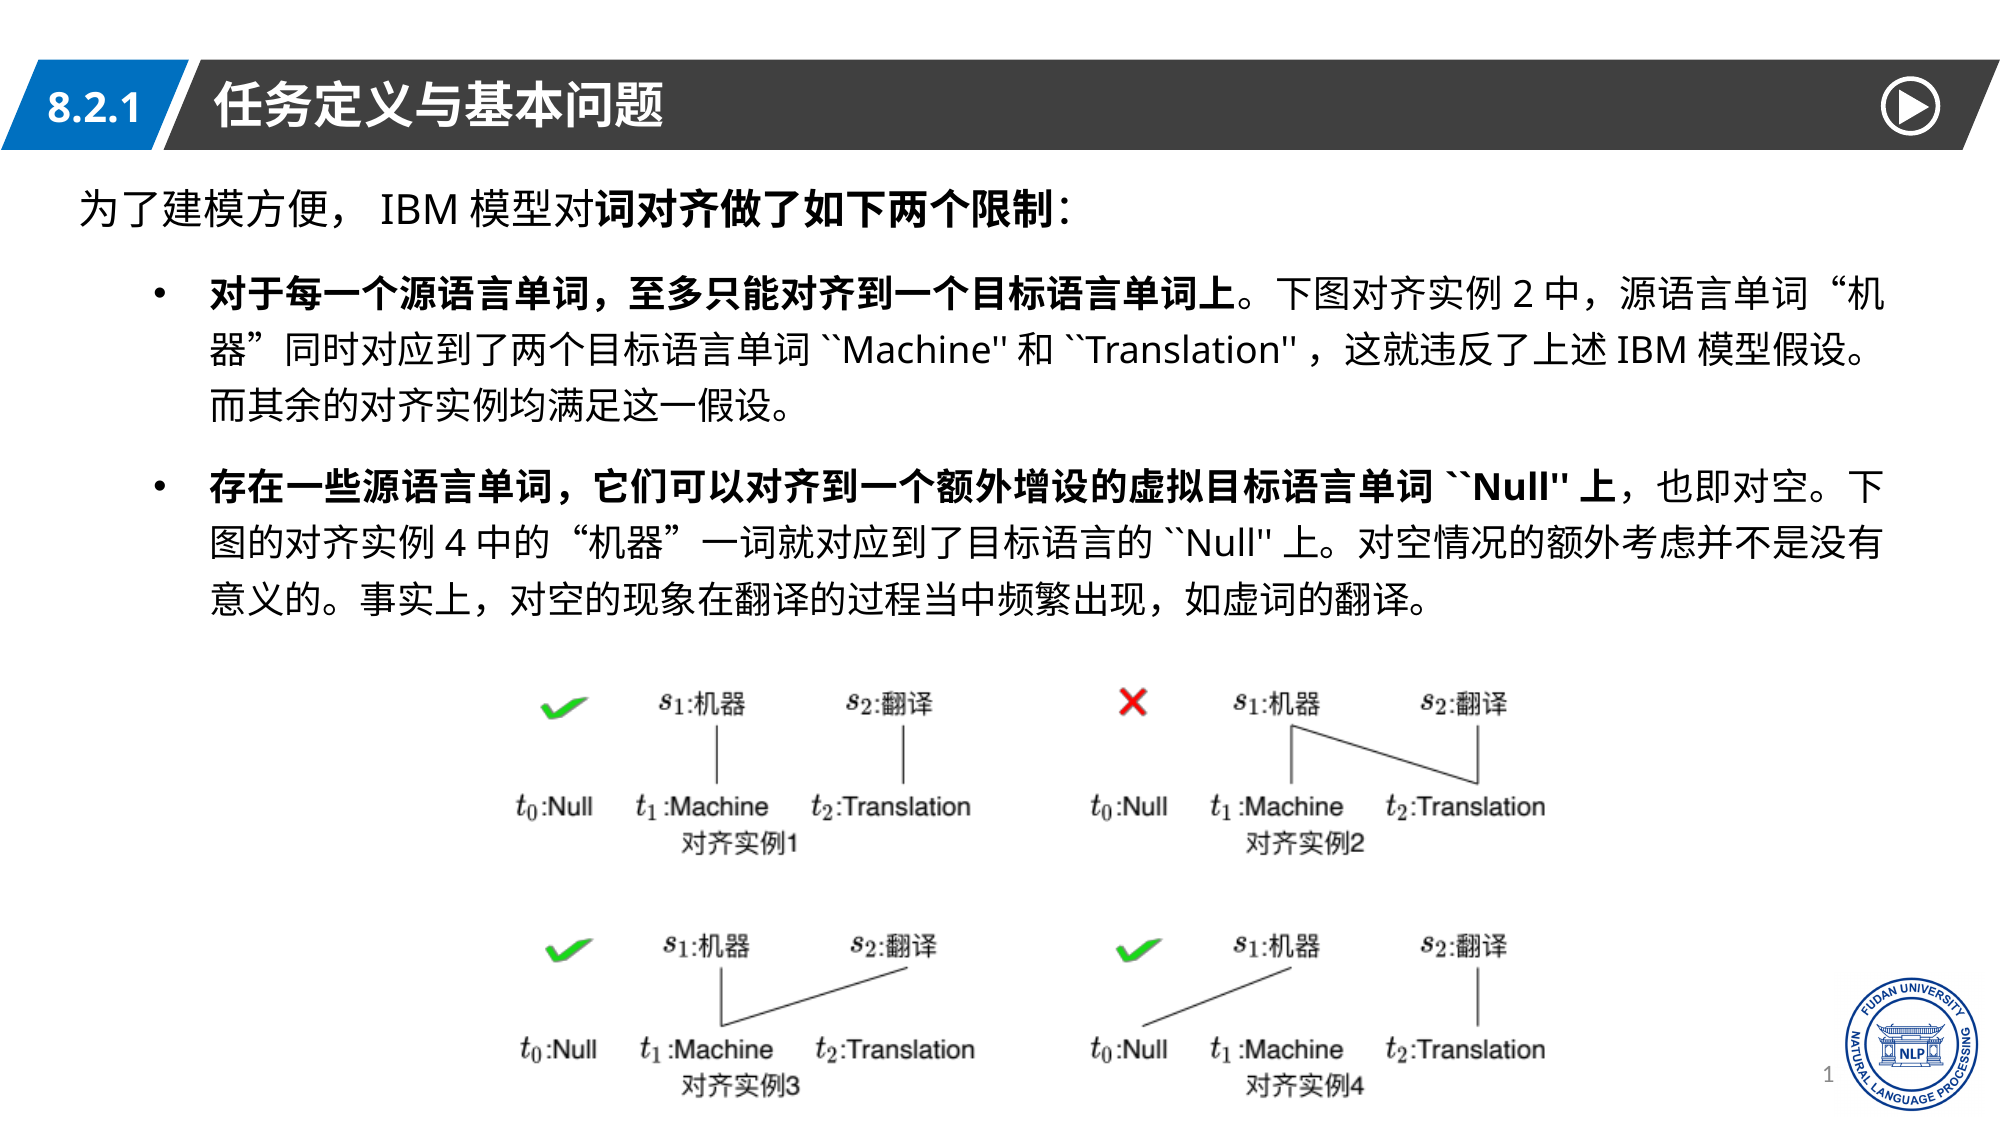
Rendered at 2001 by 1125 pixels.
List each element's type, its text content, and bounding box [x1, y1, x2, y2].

picture [496, 668, 1546, 1103]
text_box [1, 89, 157, 150]
text_box [32, 59, 189, 120]
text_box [1883, 78, 1939, 134]
text_box 为了建模方便，IBM模型对词对齐做了如下两个限制： 对于每一个源语言单词，至多只能对齐到一个目标语言单词上。下图对齐实例2中，源语言单词“机器”同时对应到了两个目标语言单词``Machine''和``Translation''，这就违反了上述IBM模型假设。而其余的对齐实例均满足这一假设。 存在一些源语言单词，它们可以对齐到一个额外增设的虚拟目标语言单词``Null''上，也即对空。下图的对齐实例4中的“机器”一词就对应到了目标语言的``Null''上。对空情况的额外考虑并不是没有意义的。事实上，对空的现象在翻译的过程当中频繁出现，如虚词的翻译。 [63, 163, 1900, 628]
text_box [163, 59, 2000, 150]
picture [1834, 972, 1985, 1117]
text_box 8.2.1 [26, 73, 164, 138]
text_box 任务定义与基本问题 [199, 66, 679, 142]
slide_number 17 [1550, 1042, 1863, 1103]
